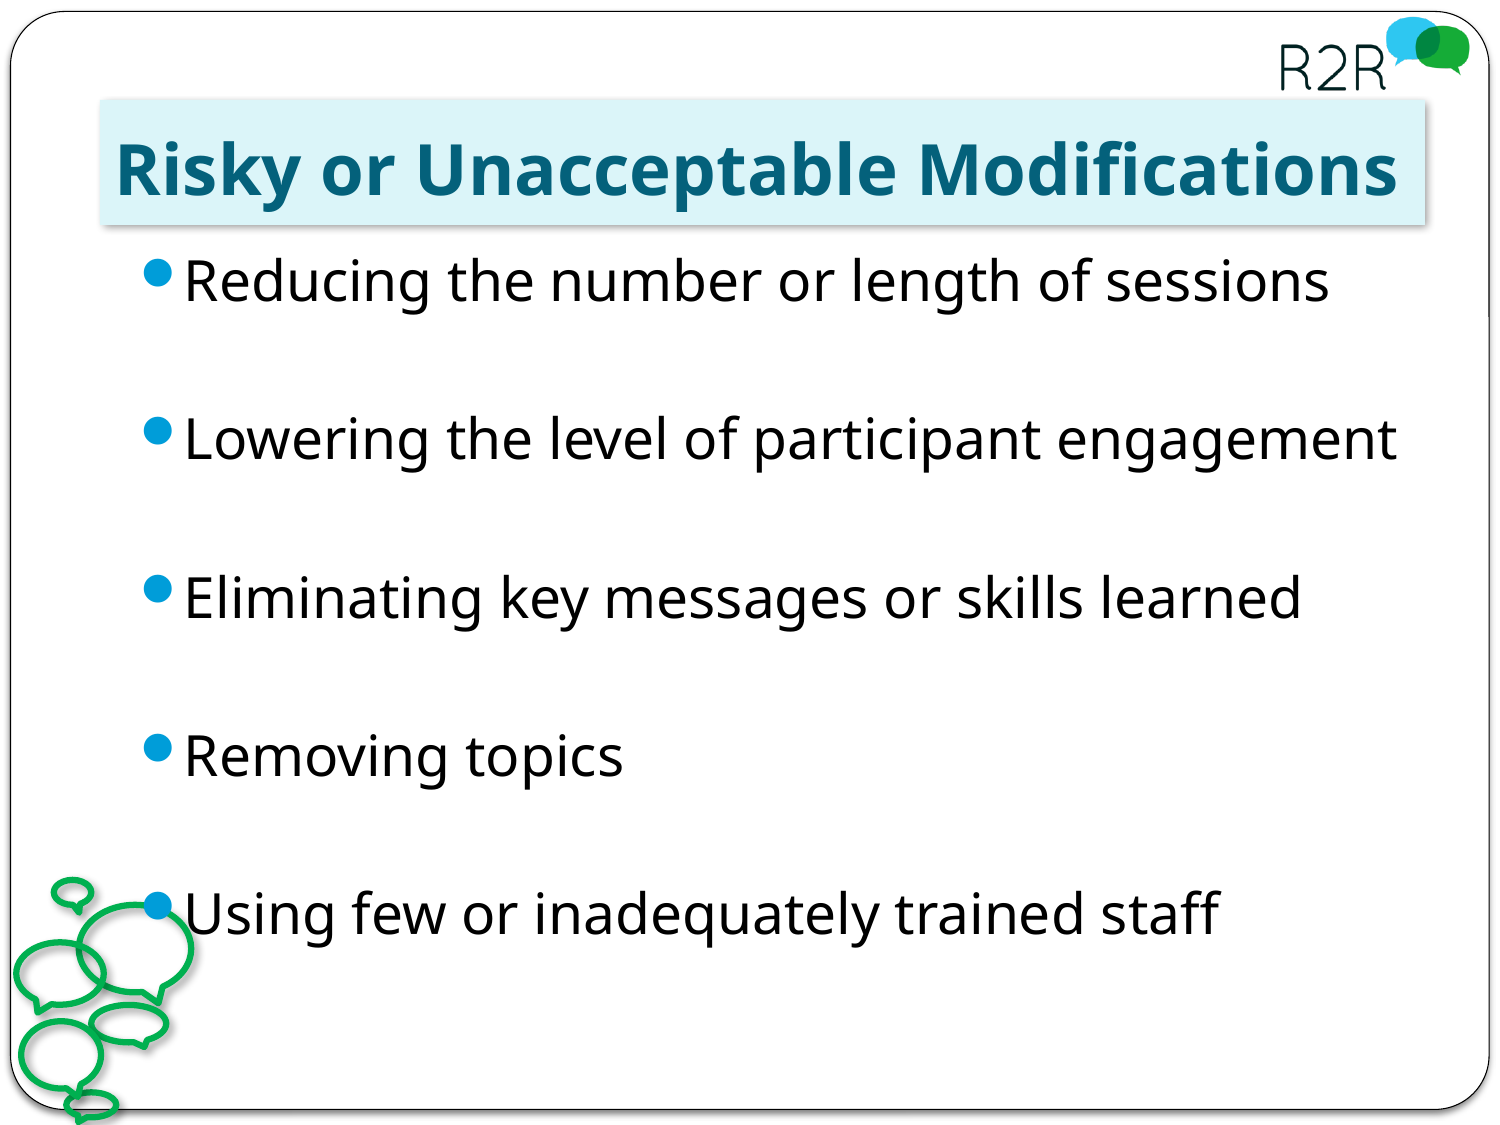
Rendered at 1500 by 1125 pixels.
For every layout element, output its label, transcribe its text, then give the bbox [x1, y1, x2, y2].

picture [1275, 12, 1475, 100]
list Reducing the number or length of sessions Lowering the level of participant engagement Eliminating key messages or skills learned Removing topics Using few or inadequately trained staff [125, 237, 1425, 1025]
title Risky or Unacceptable Modifications [99, 99, 1425, 225]
